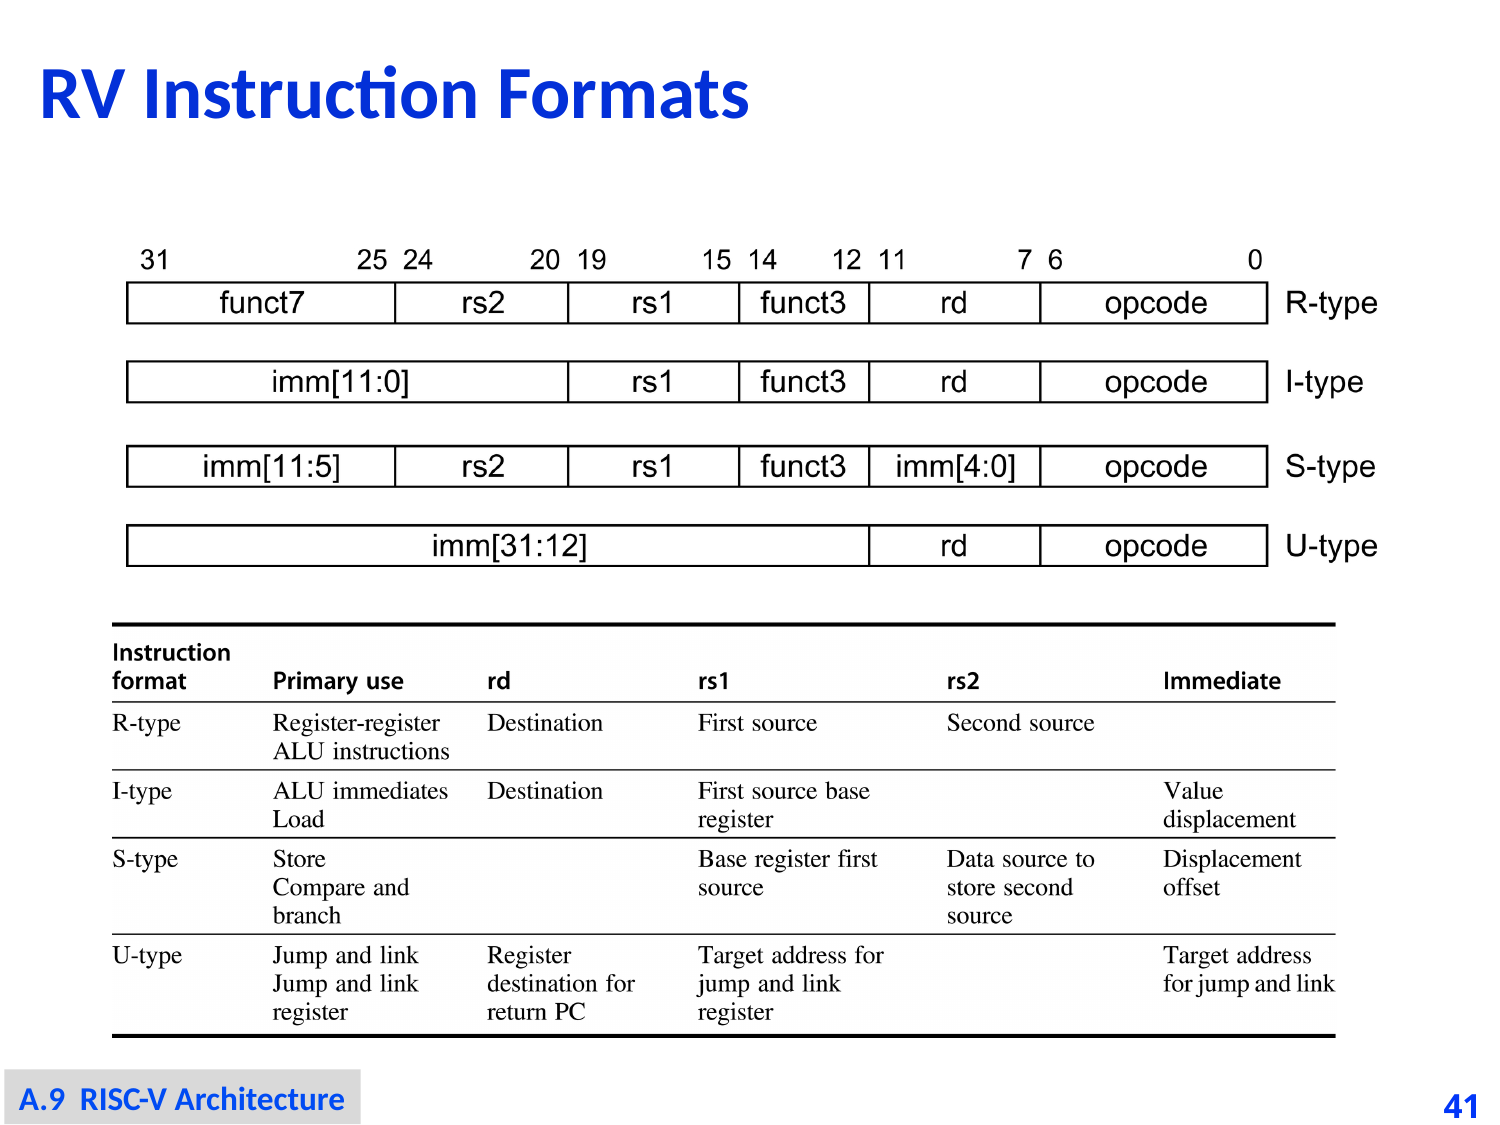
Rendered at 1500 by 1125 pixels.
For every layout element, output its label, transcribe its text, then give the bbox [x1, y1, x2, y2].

picture [112, 620, 1337, 1039]
picture [126, 242, 1380, 567]
slide_number 41 [1425, 1090, 1500, 1125]
text_box A.9 RISC-V Architecture [4, 1069, 361, 1125]
title RV Instruction Formats [24, 21, 1478, 169]
